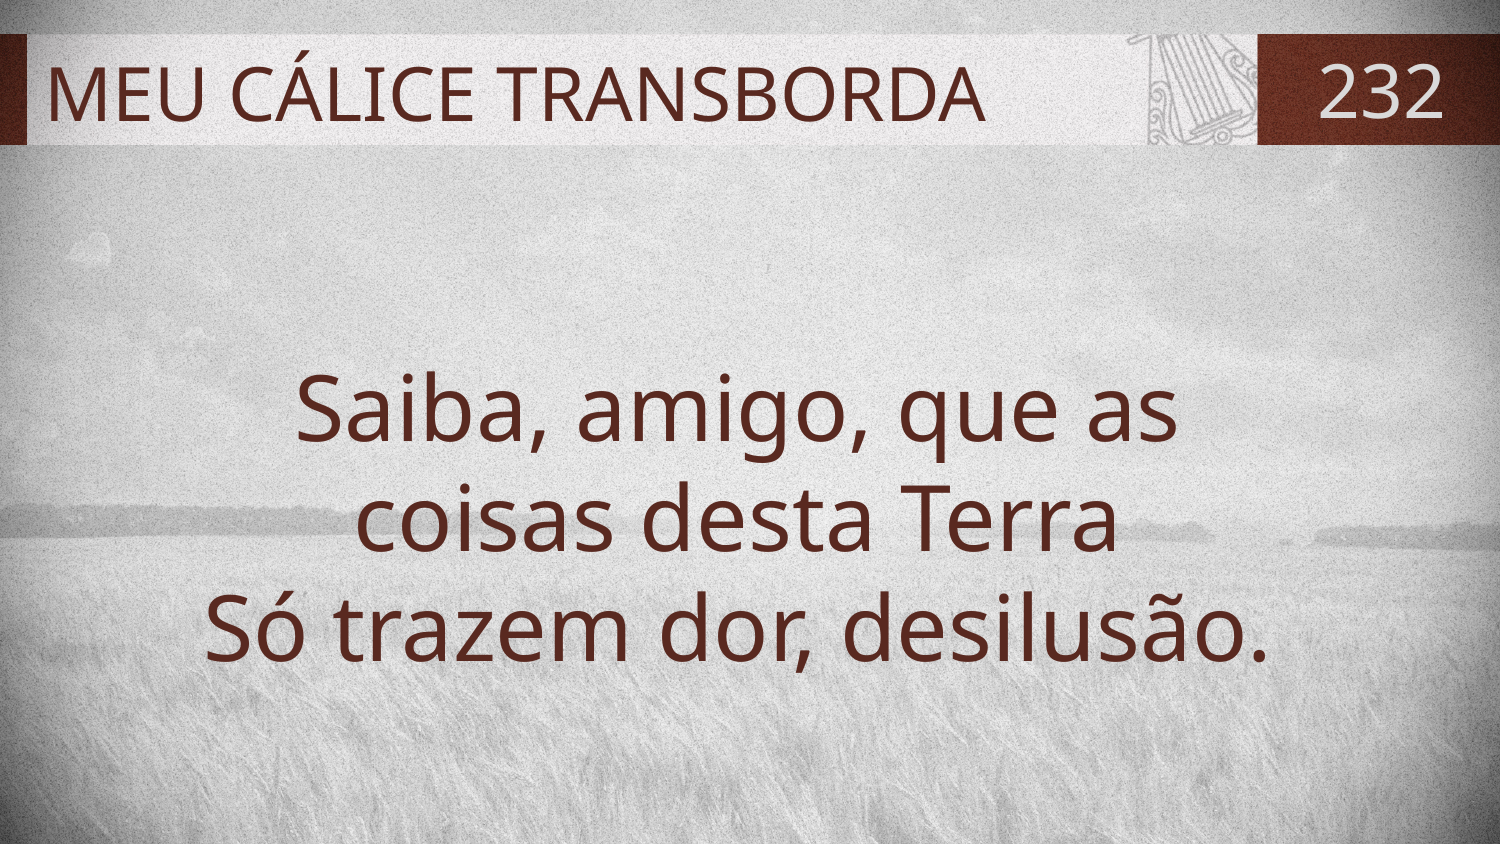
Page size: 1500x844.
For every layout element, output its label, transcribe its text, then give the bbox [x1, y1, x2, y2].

list 232 [1281, 36, 1483, 143]
list Saiba, amigo, que as coisas desta Terra Só trazem dor, desilusão. [0, 185, 1500, 844]
title MEU CÁLICE TRANSBORDA [29, 33, 1258, 151]
picture [0, 0, 1500, 185]
